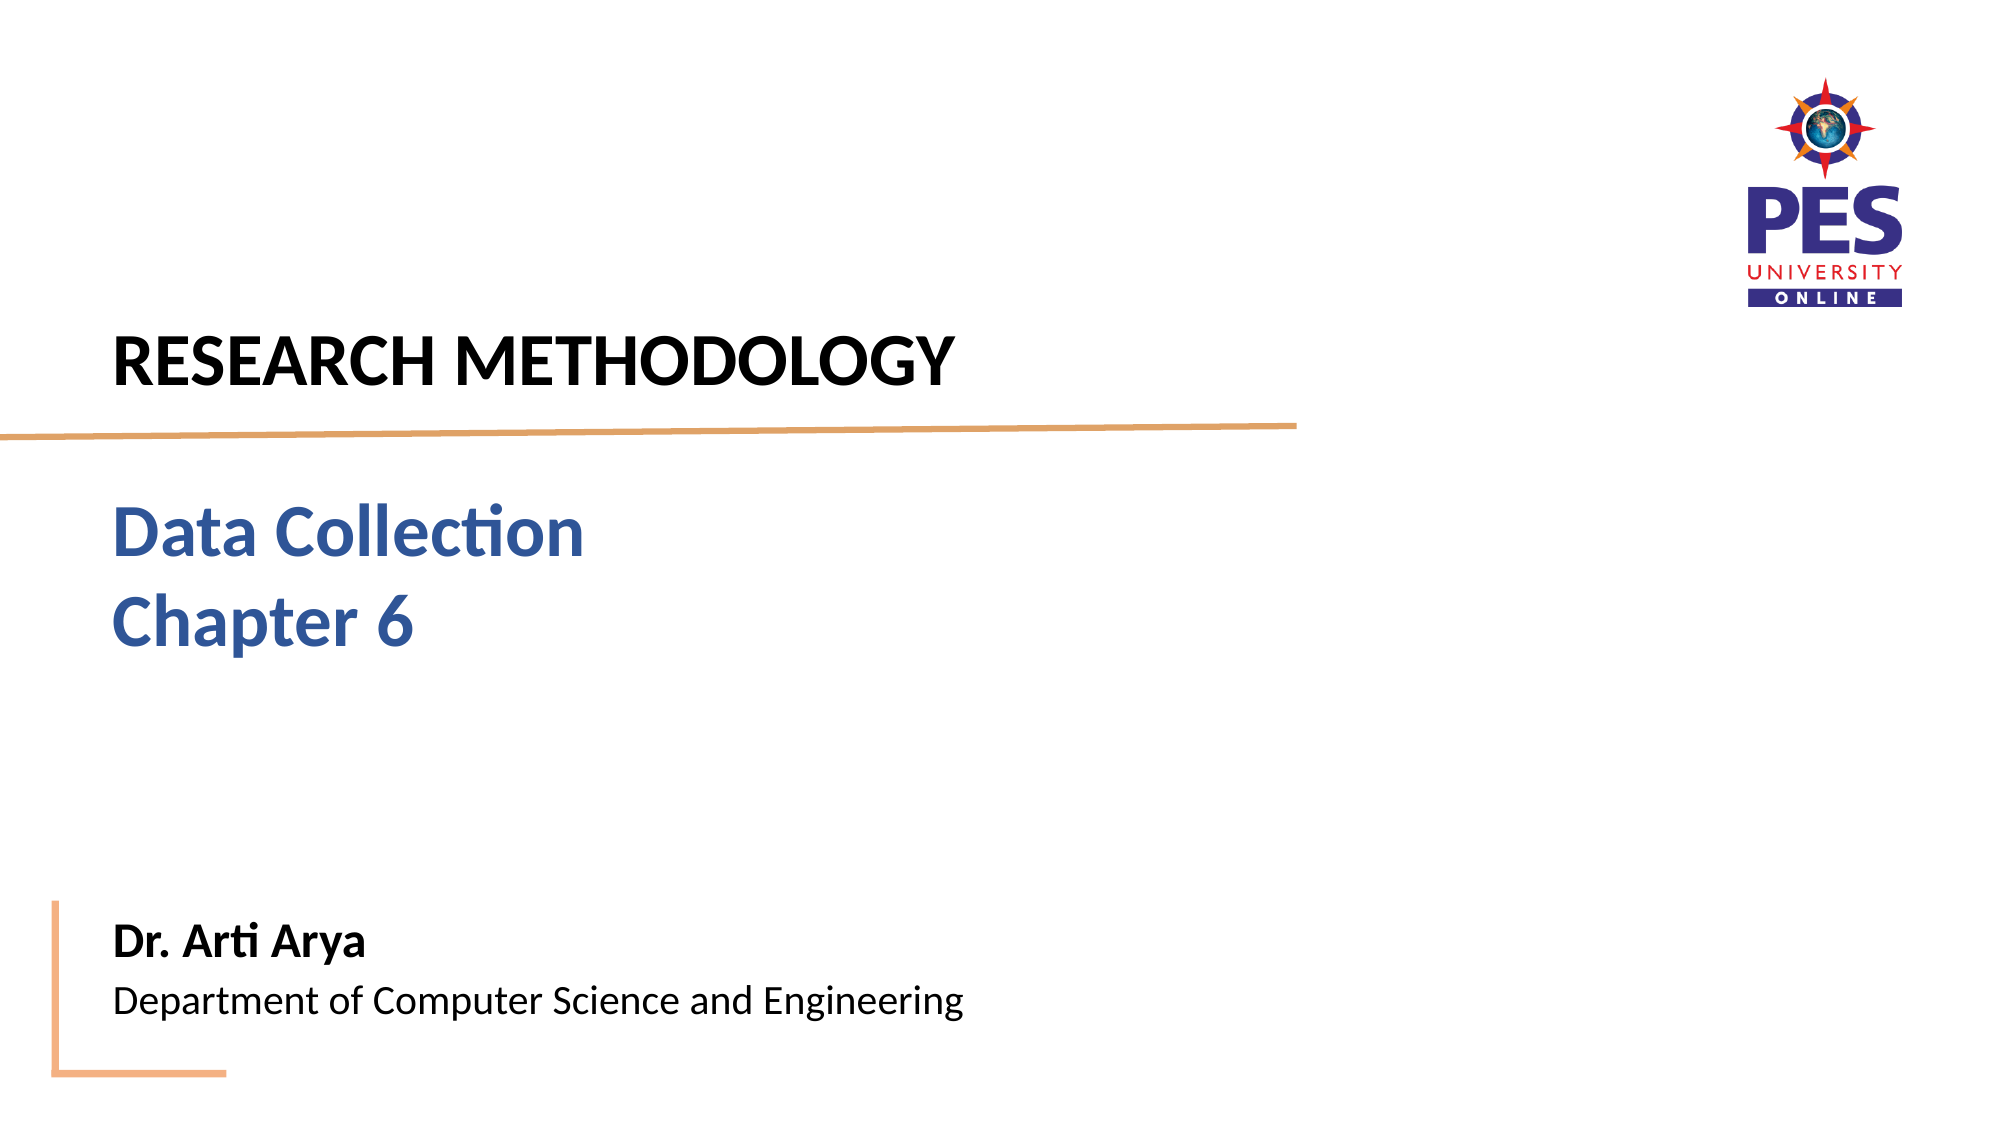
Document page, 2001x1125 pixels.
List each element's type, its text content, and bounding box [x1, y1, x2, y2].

text_box Dr. Arti Arya [227, 900, 1329, 965]
text_box Data Collection Chapter 6 [98, 473, 1329, 759]
text_box Department of Computer Science and Engineering [227, 965, 1329, 1031]
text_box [51, 900, 227, 1078]
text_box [0, 425, 1297, 438]
text_box Research Methodology [98, 303, 1329, 409]
picture [1748, 76, 1902, 307]
